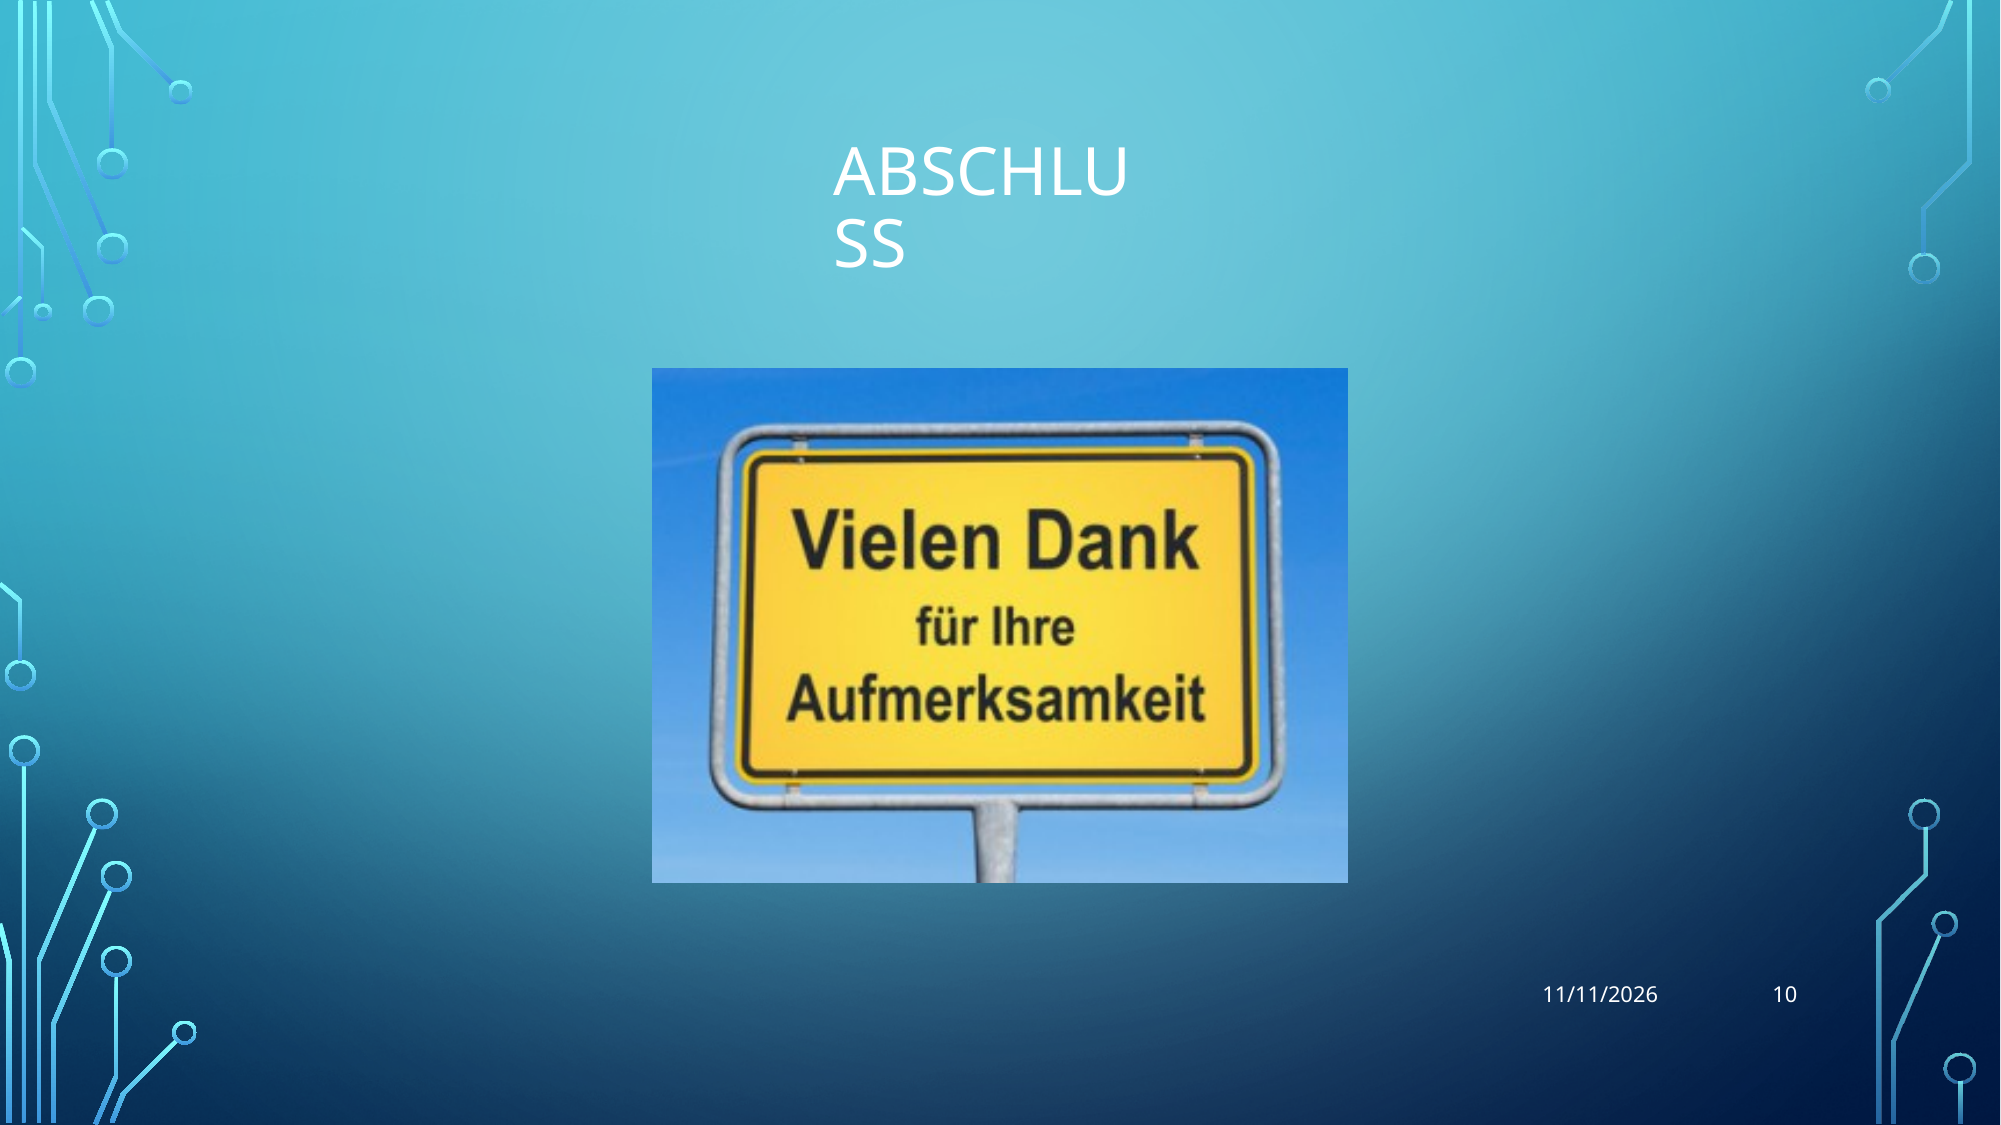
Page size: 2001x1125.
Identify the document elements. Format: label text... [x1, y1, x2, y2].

slide_number 10 [1685, 965, 1813, 1025]
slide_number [1223, 965, 1674, 1025]
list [652, 368, 1348, 883]
title Abschluss [818, 99, 1181, 368]
